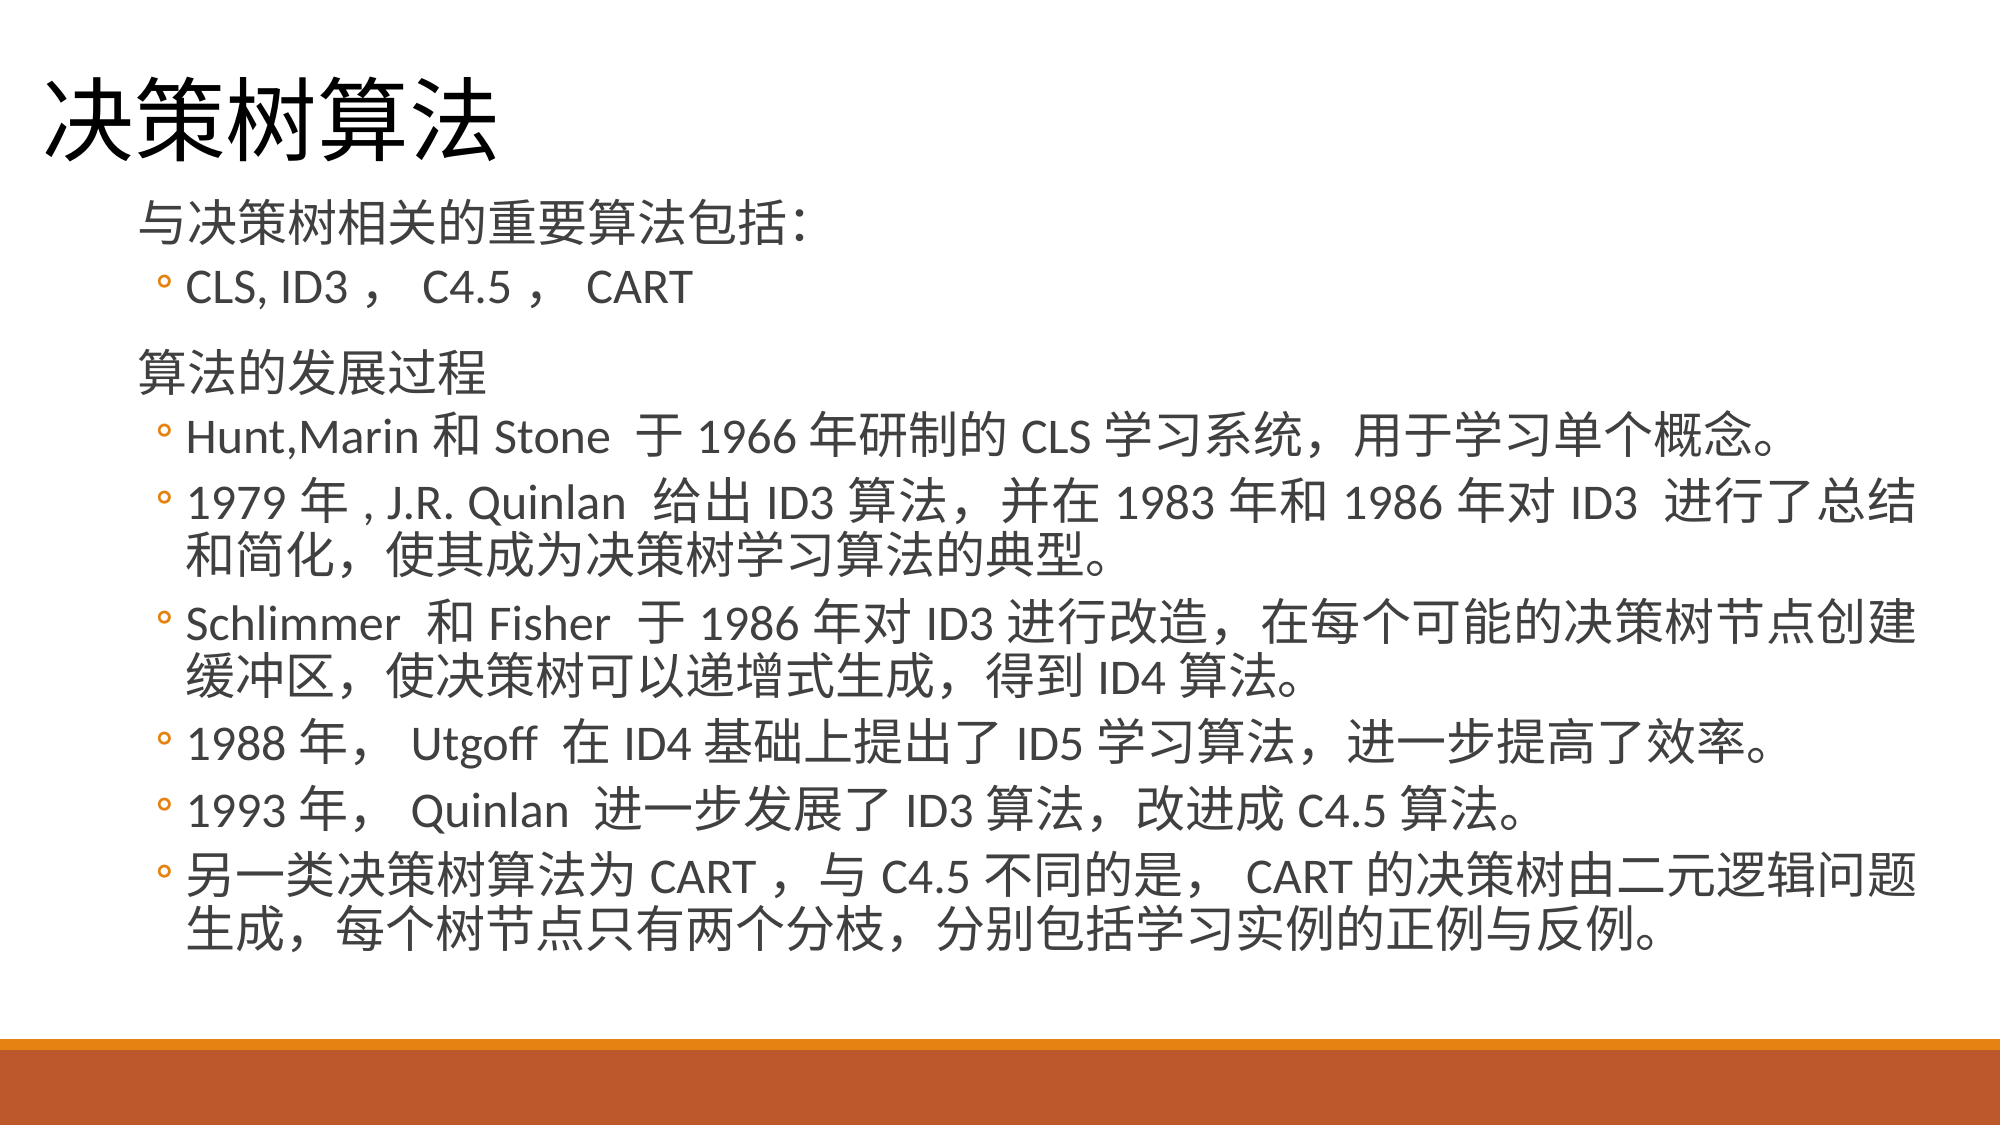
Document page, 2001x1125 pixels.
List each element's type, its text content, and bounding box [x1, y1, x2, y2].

list 与决策树相关的重要算法包括： CLS, ID3，C4.5，CART 算法的发展过程 Hunt,Marin和Stone 于1966年研制的CLS学习系统，用于学习单个概念。 1979年, J.R. Quinlan 给出ID3算法，并在1983年和1986年对ID3 进行了总结和简化，使其成为决策树学习算法的典型。 Schlimmer 和Fisher 于1986年对ID3进行改造，在每个可能的决策树节点创建缓冲区，使决策树可以递增式生成，得到ID4算法。 1988年，Utgoff 在ID4基础上提出了ID5学习算法，进一步提高了效率。 1993年，Quinlan 进一步发展了ID3算法，改进成C4.5算法。 另一类决策树算法为CART，与C4.5不同的是，CART的决策树由二元逻辑问题生成，每个树节点只有两个分枝，分别包括学习实例的正例与反例。 [122, 190, 1918, 985]
text_box 决策树算法 [27, 58, 1753, 191]
